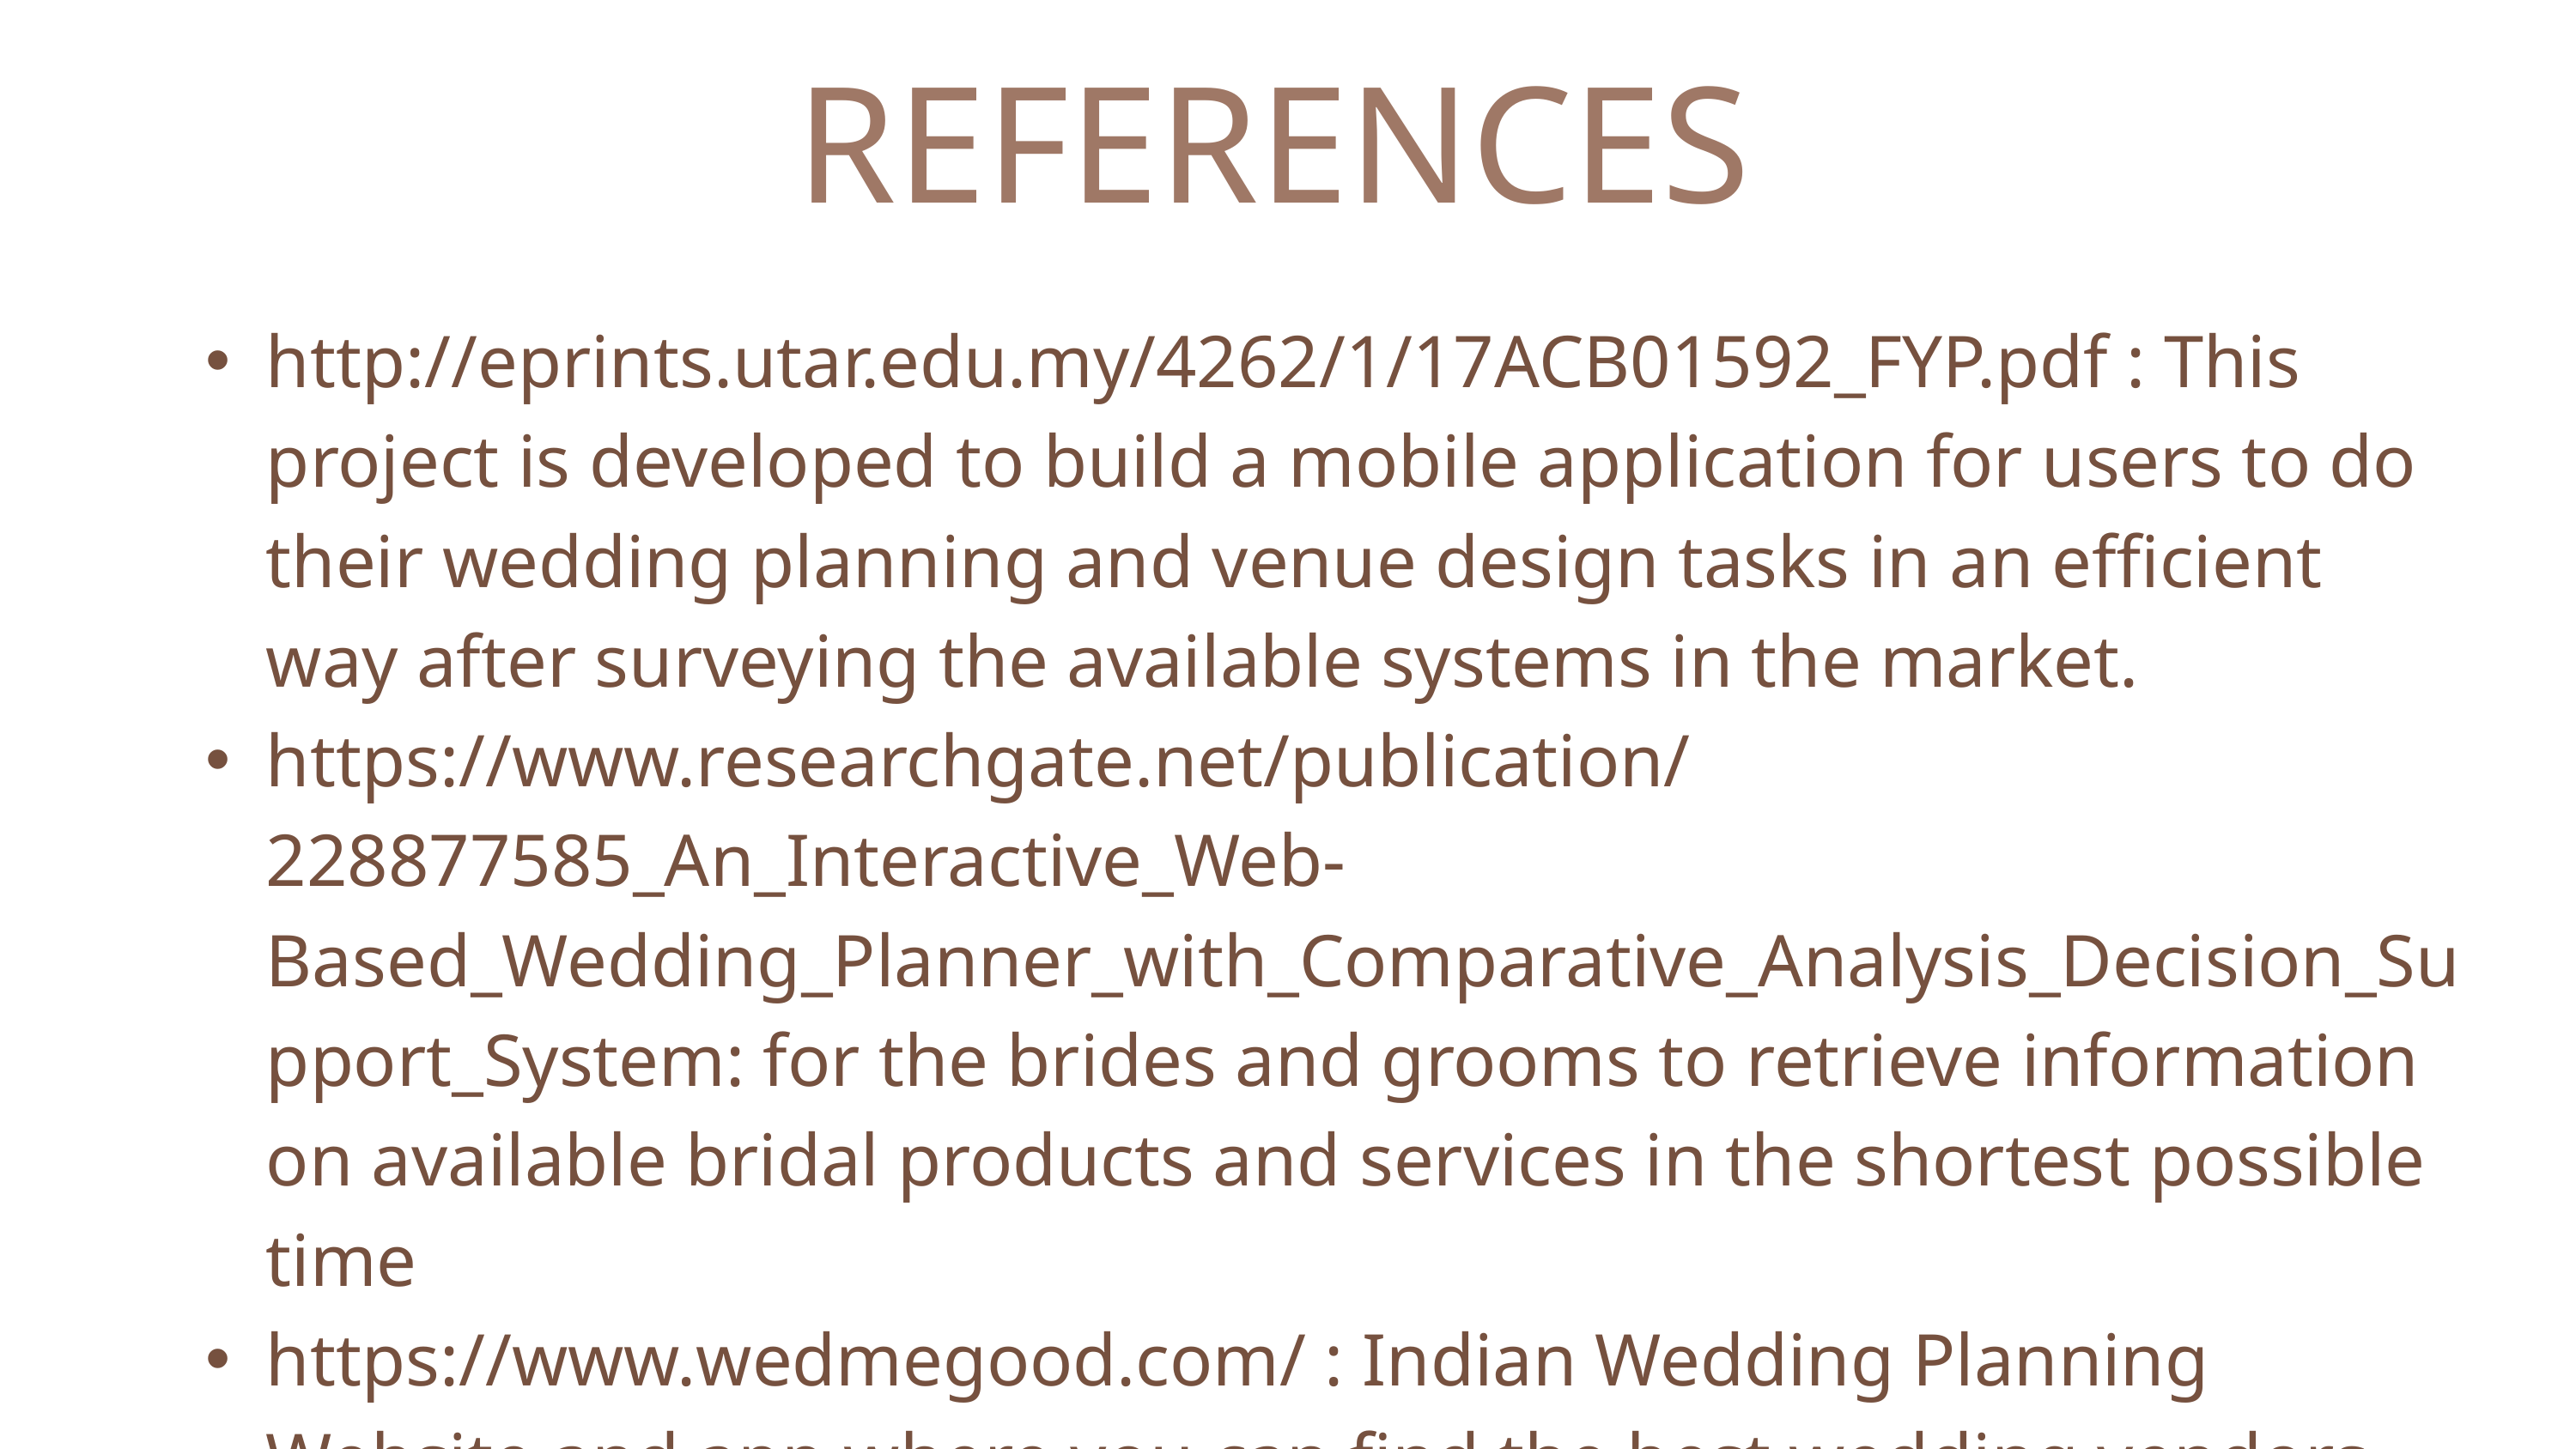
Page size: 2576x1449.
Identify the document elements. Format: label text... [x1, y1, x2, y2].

text_box REFERENCES [796, 74, 1780, 235]
text_box http://eprints.utar.edu.my/4262/1/17ACB01592_FYP.pdf : This project is developed to build a mobile application for users to do their wedding planning and venue design tasks in an efficient way after surveying the available systems in the market. https://www.researchgate.net/publication/228877585_An_Interactive_Web-Based_Wedding_Planner_with_Comparative_Analysis_Decision_Support_System: for the brides and grooms to retrieve information on available bridal products and services in the shortest possible time https://www.wedmegood.com/ : Indian Wedding Planning Website and app where you can find the best wedding vendors, with prices and reviews at the click of a button [144, 301, 2463, 1449]
